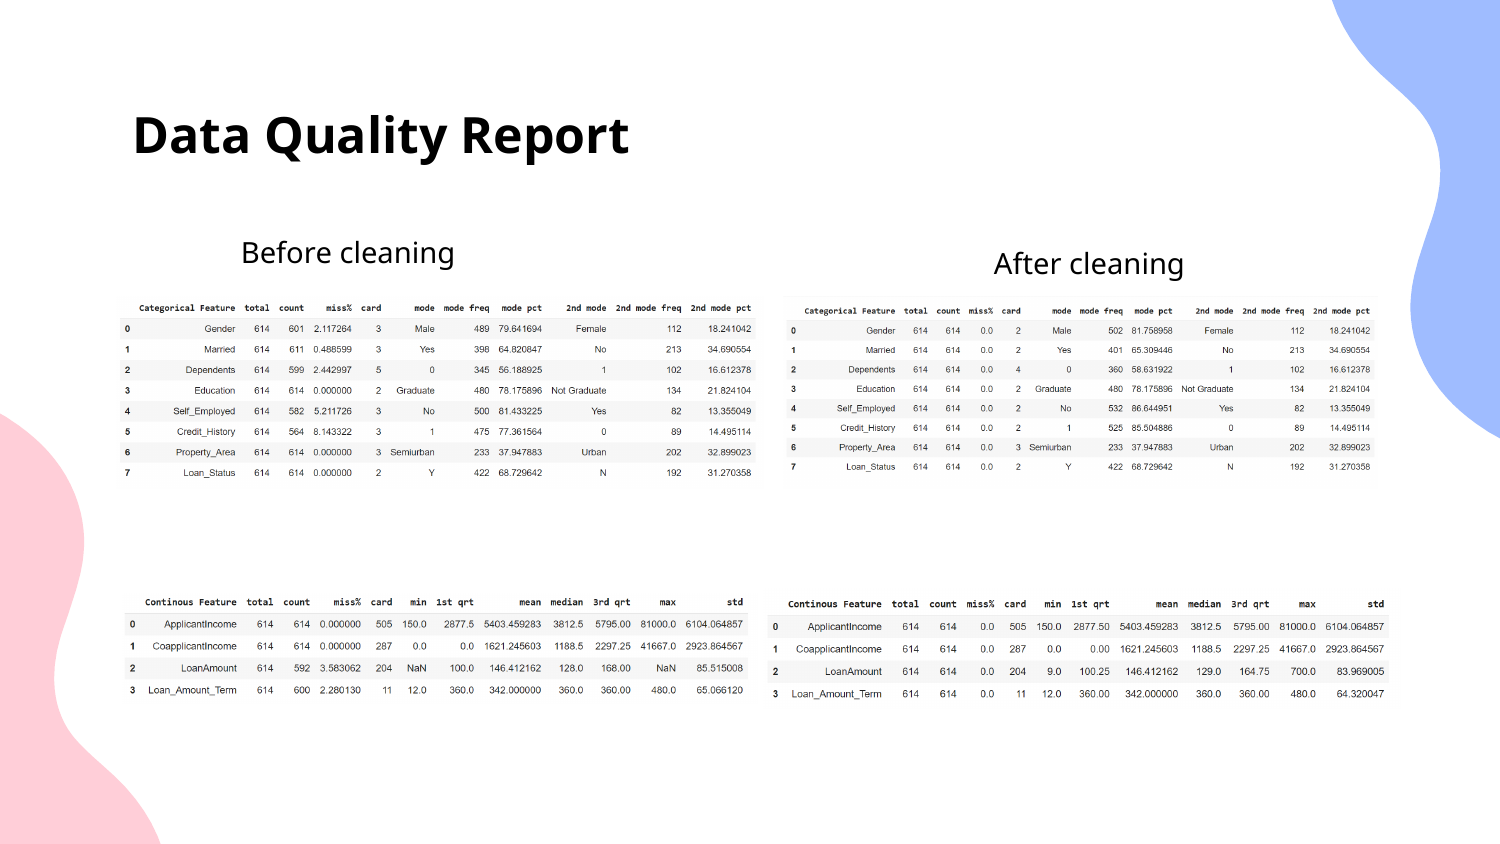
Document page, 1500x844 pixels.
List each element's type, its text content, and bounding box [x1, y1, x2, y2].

picture [783, 295, 1378, 490]
picture [762, 587, 1401, 710]
picture [122, 592, 758, 705]
text_box Before cleaning [225, 219, 519, 285]
picture [116, 295, 764, 490]
title Data Quality Report [116, 88, 1383, 210]
text_box After cleaning [979, 230, 1272, 294]
